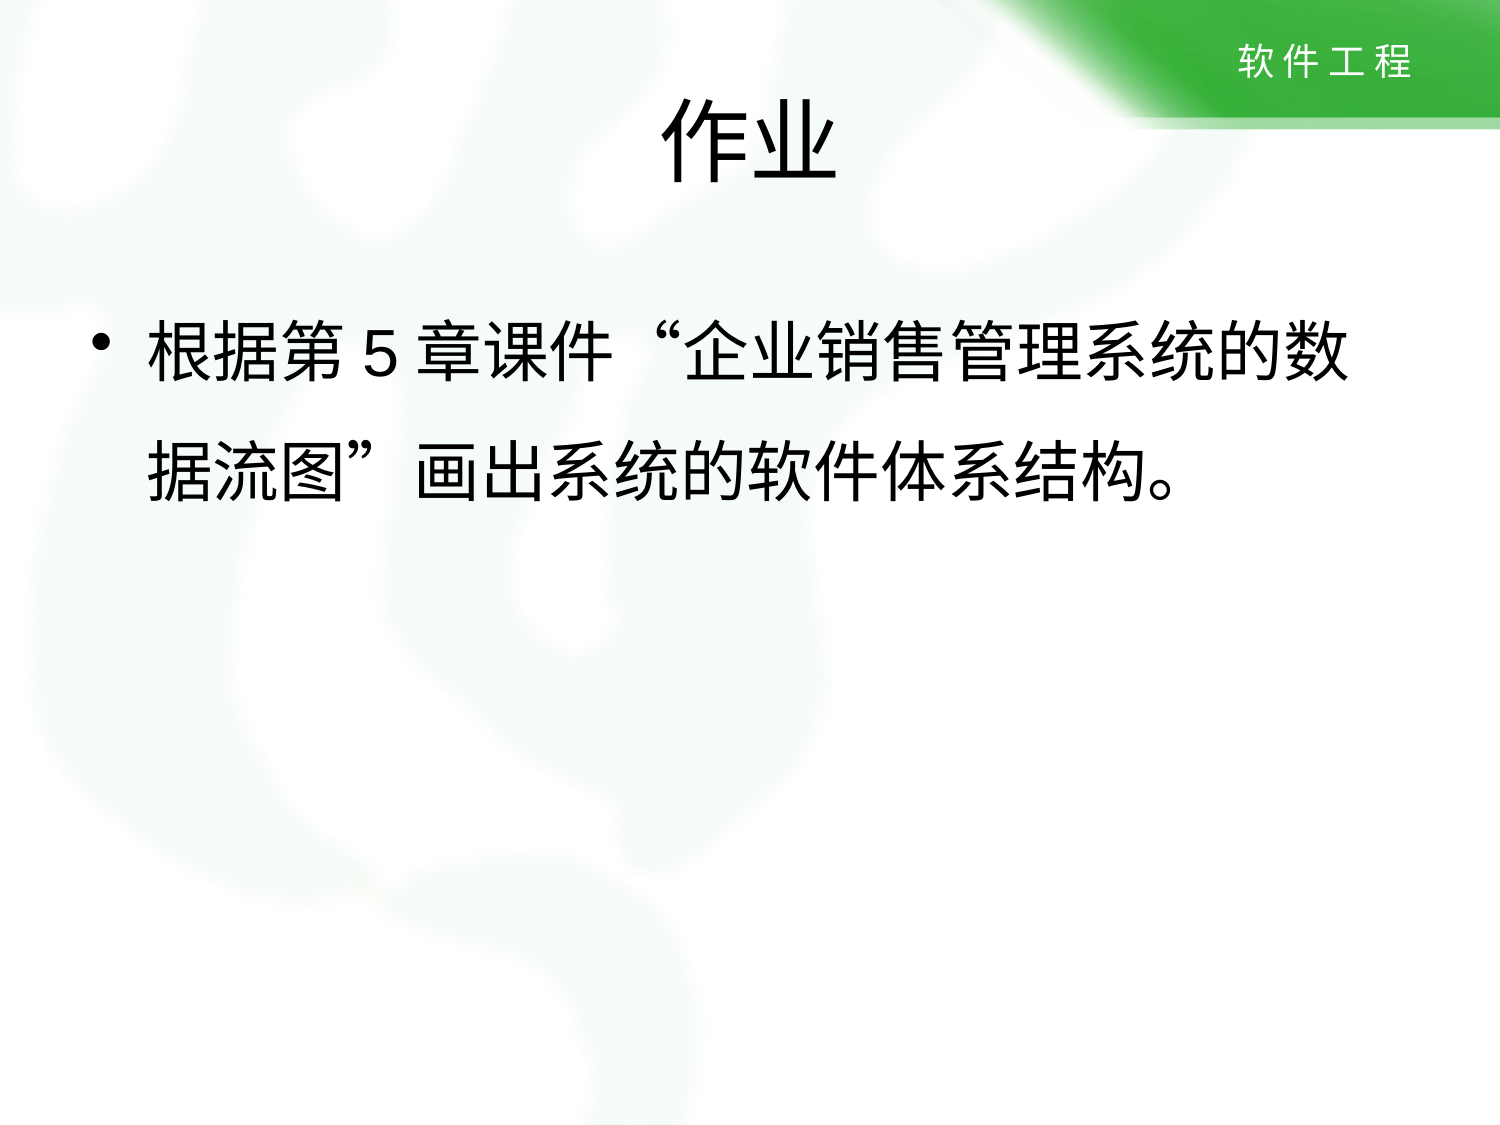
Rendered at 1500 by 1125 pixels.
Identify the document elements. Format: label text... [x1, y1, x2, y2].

picture [0, 0, 1500, 1125]
list 根据第5章课件“企业销售管理系统的数据流图”画出系统的软件体系结构。 [75, 262, 1425, 1005]
title 作业 [75, 45, 1425, 233]
